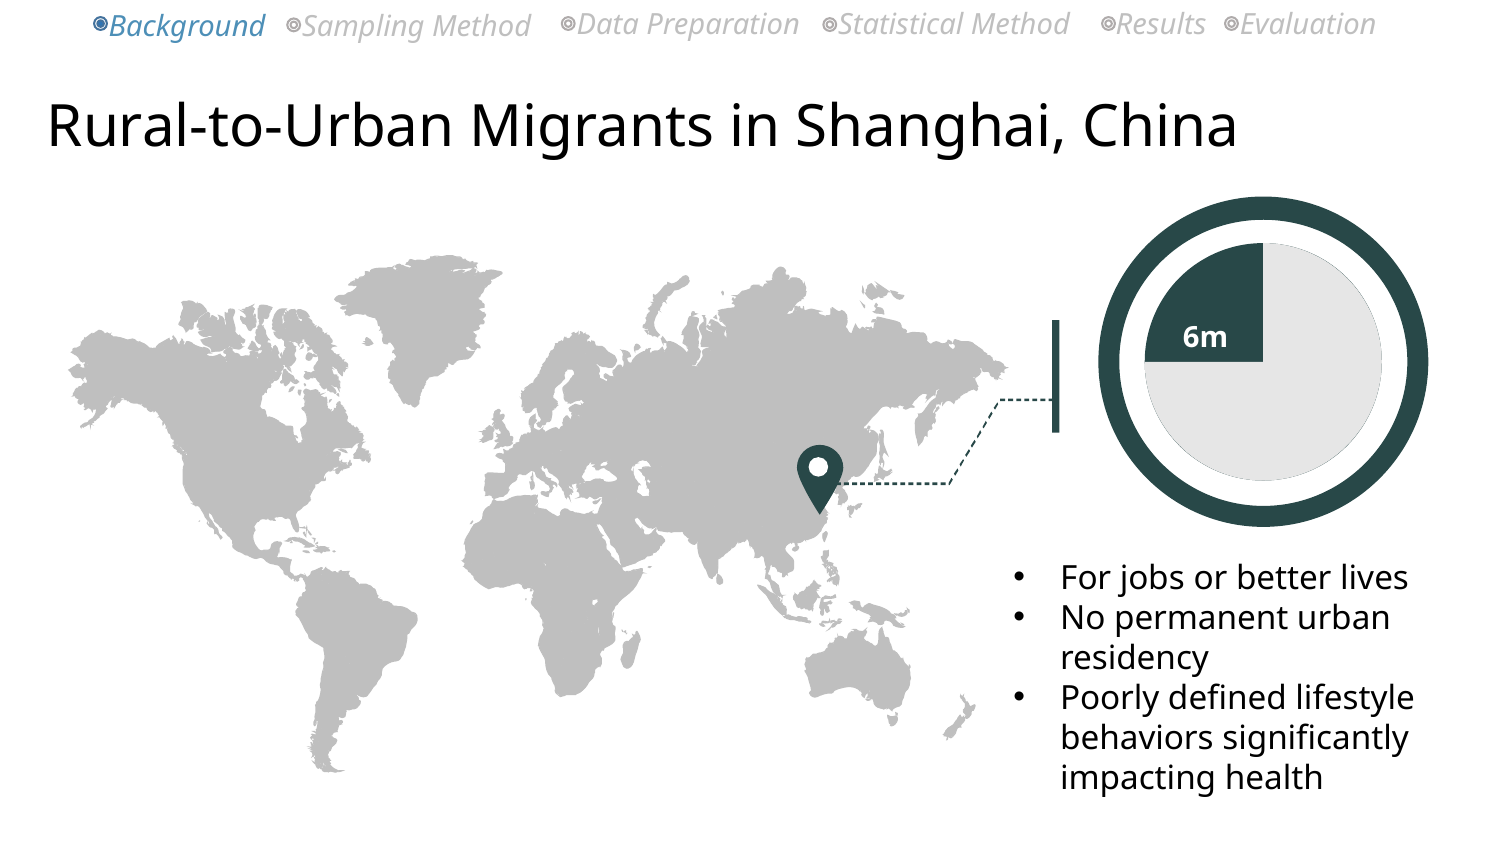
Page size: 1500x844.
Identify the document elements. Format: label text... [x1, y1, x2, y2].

title Rural-to-Urban Migrants in Shanghai, China [31, 72, 1475, 167]
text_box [93, 0, 1420, 51]
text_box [67, 196, 1429, 775]
text_box For jobs or better lives No permanent urban residency Poorly defined lifestyle behaviors significantly impacting health [998, 548, 1464, 804]
